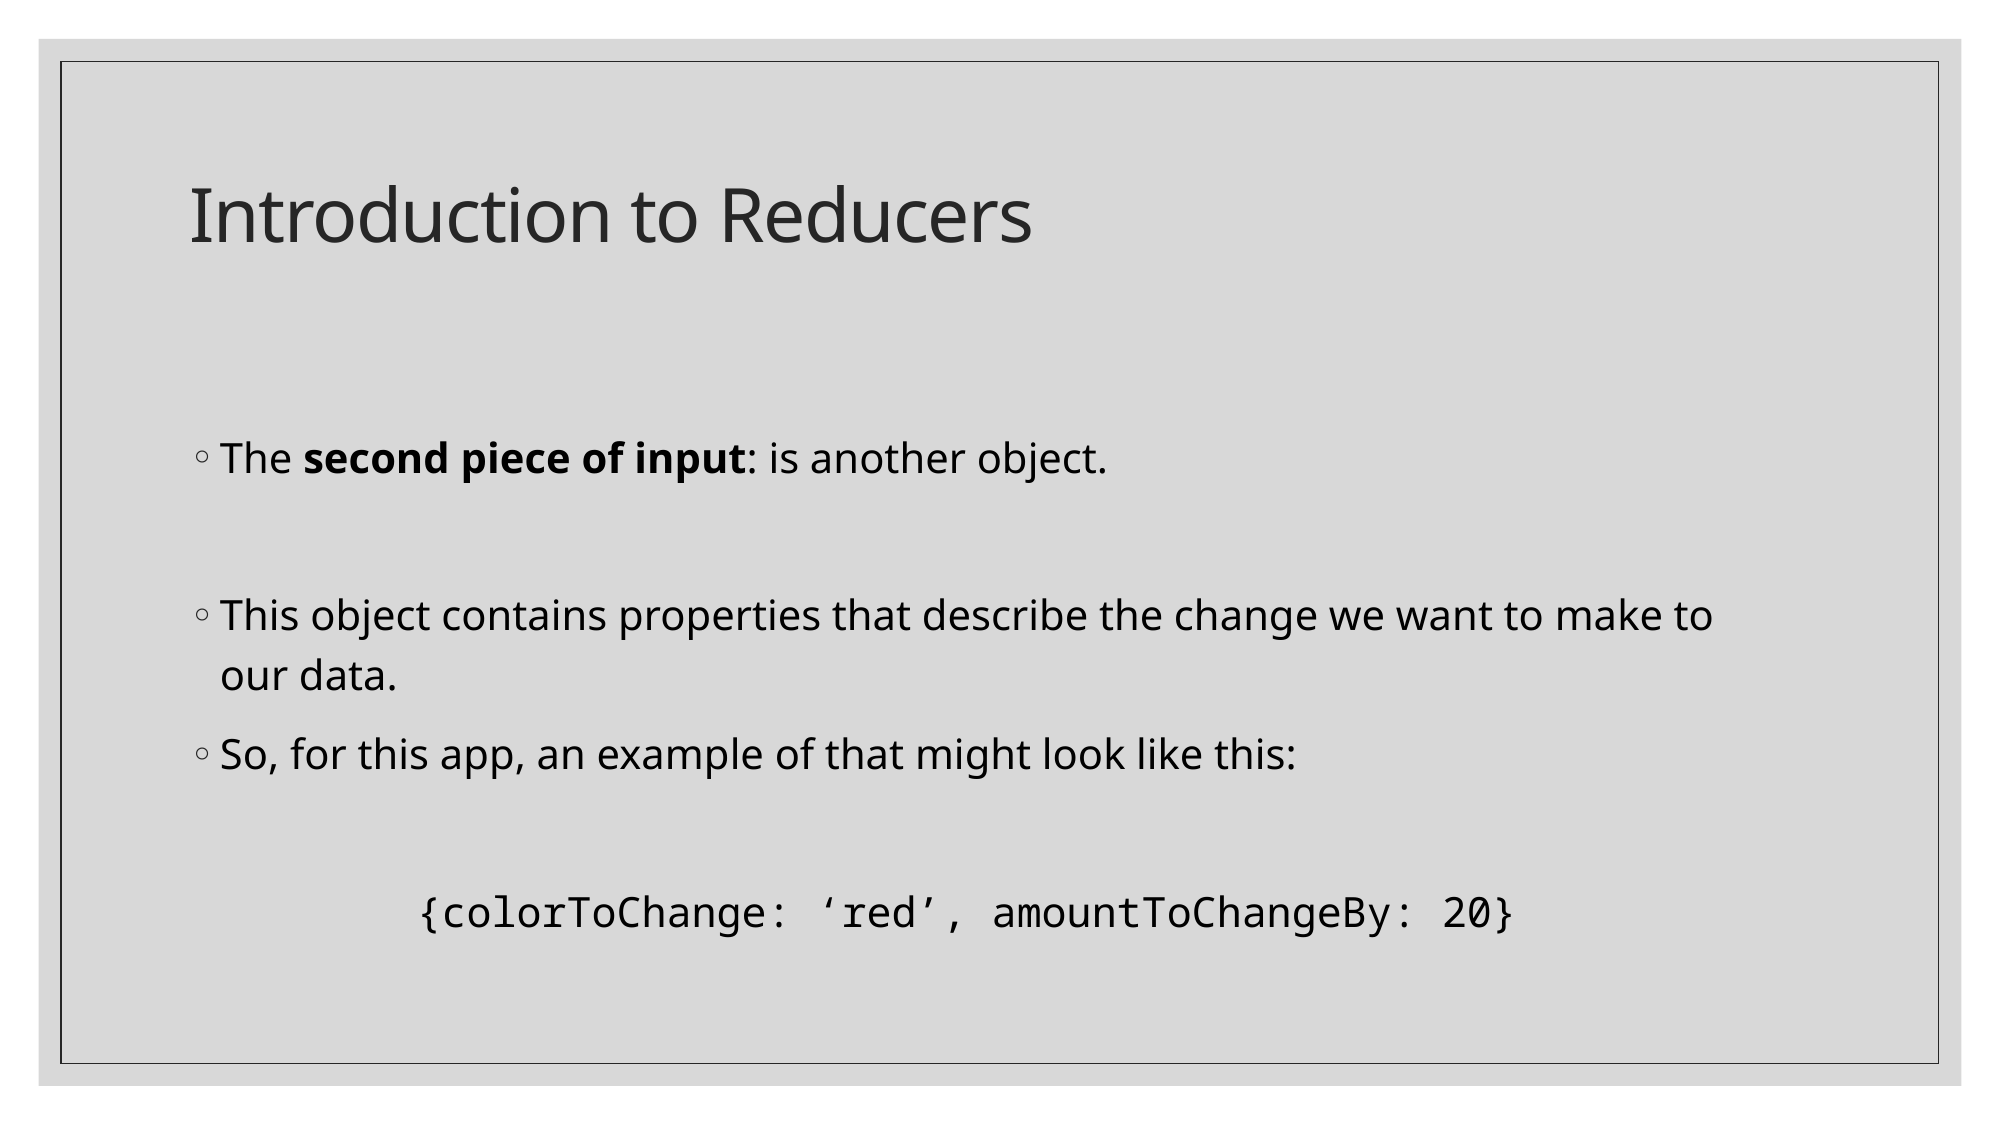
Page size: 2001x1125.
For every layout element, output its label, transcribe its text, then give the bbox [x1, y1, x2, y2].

list The second piece of input: is another object. This object contains properties that describe the change we want to make to our data. So, for this app, an example of that might look like this: {colorToChange: ‘red’, amountToChangeBy: 20} [174, 345, 1759, 977]
title Introduction to Reducers [174, 105, 1825, 331]
